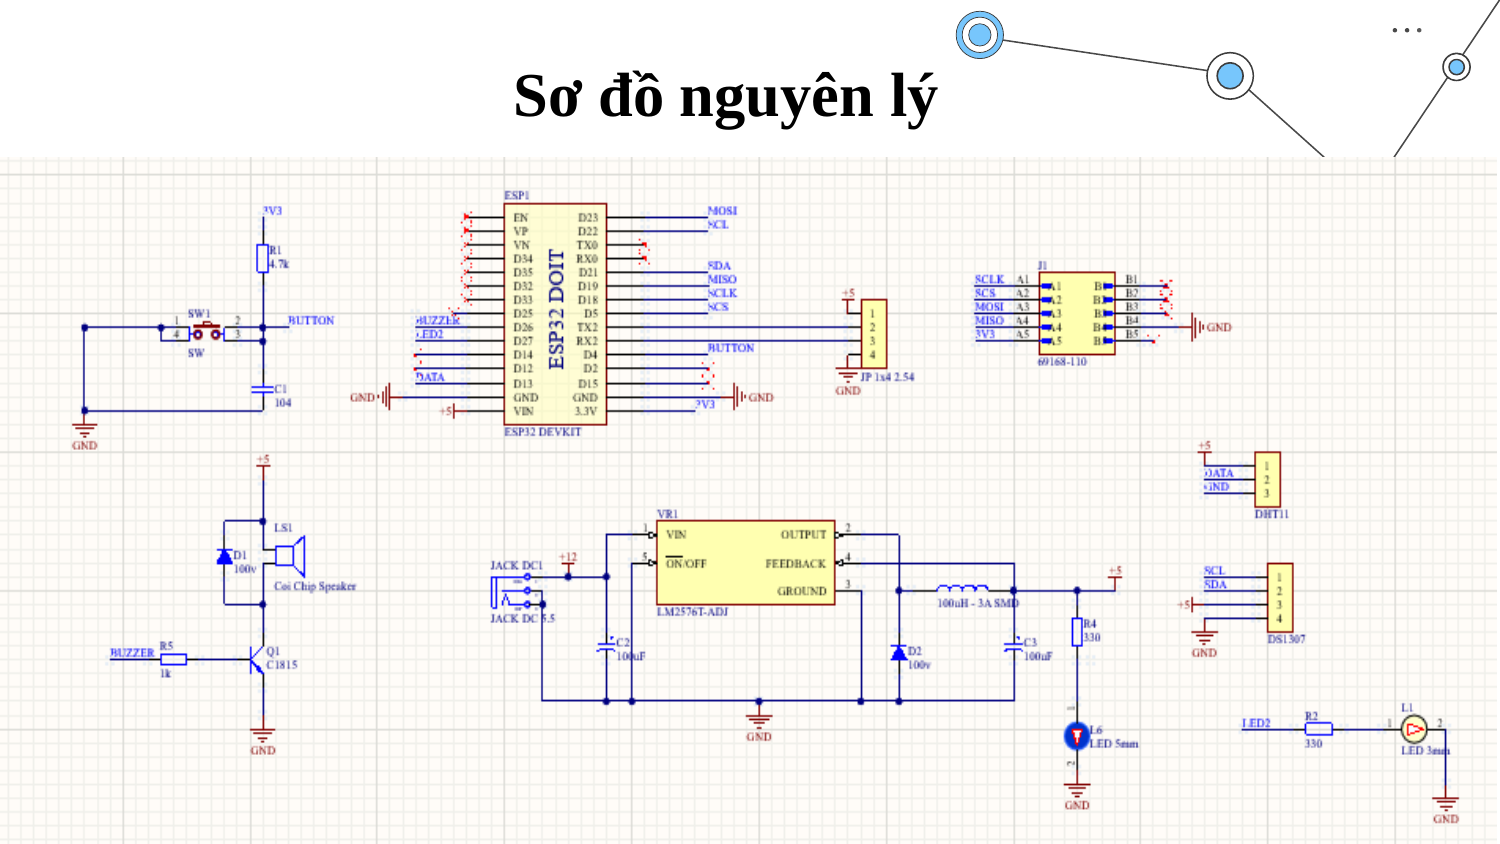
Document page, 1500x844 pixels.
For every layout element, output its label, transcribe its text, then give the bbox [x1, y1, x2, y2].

text_box Sơ đồ nguyên lý [346, 46, 1107, 137]
picture [0, 157, 1497, 844]
